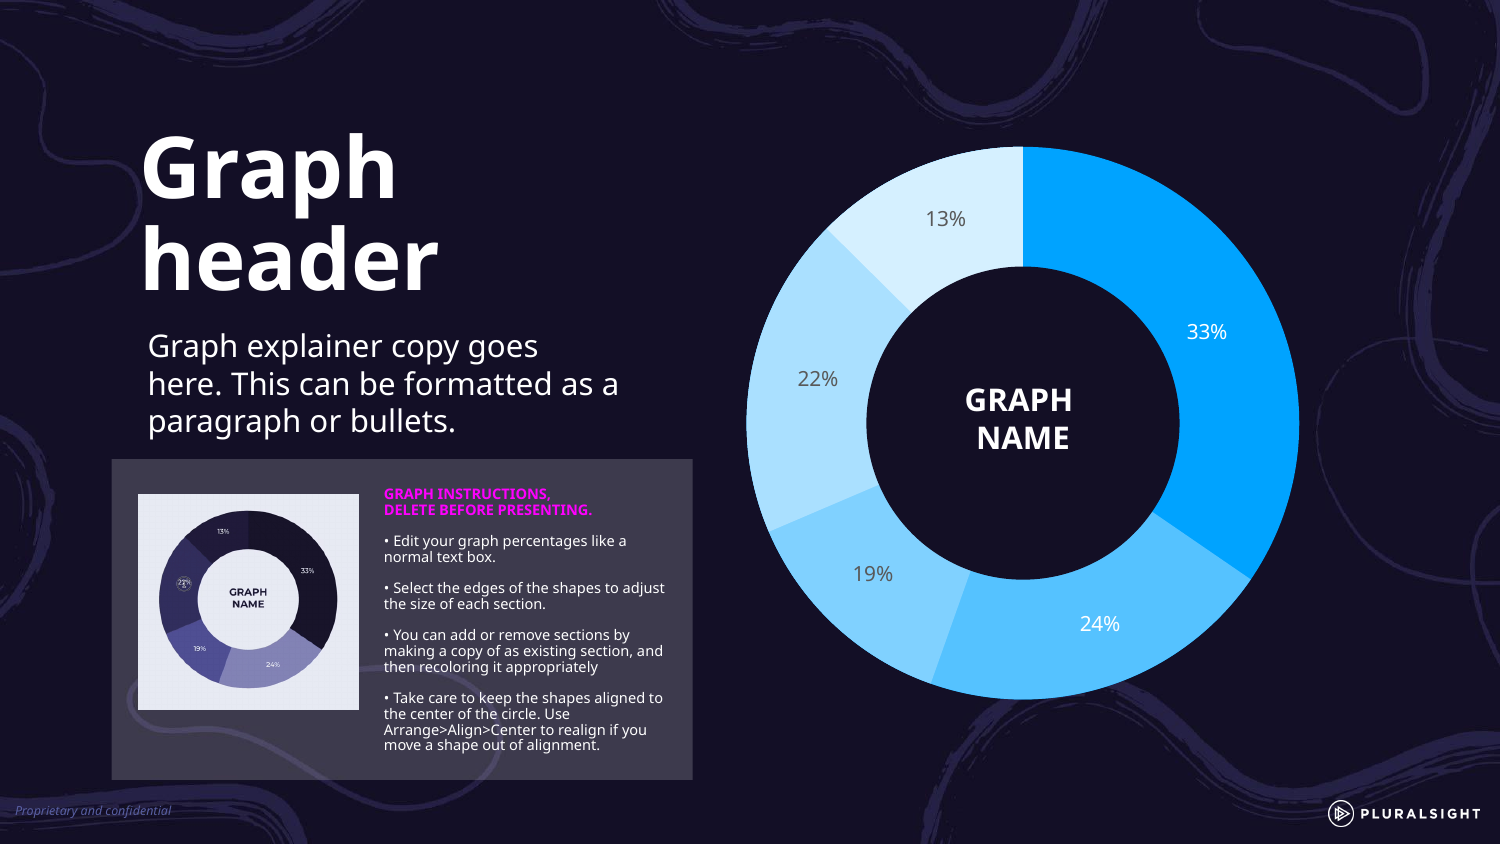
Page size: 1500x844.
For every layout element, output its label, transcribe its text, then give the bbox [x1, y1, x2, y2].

text_box [871, 146, 1023, 192]
list Graph explainer copy goes here. This can be formatted as a paragraph or bullets. [132, 319, 638, 442]
text_box [931, 512, 1251, 700]
text_box [1023, 146, 1273, 305]
text_box GRAPH NAME [917, 365, 1129, 471]
picture [0, 0, 1500, 844]
text_box [768, 486, 926, 577]
text_box [755, 229, 910, 353]
text_box [1153, 341, 1300, 580]
text_box [746, 404, 879, 532]
text_box 33% [1127, 305, 1287, 357]
text_box 22% [738, 353, 898, 404]
text_box 19% [793, 547, 953, 598]
list GRAPH INSTRUCTIONS, DELETE BEFORE PRESENTING. • Edit your graph percentages like a normal text box. • Select the edges of the shapes to adjust the size of each section. • You can add or remove sections by making a copy of as existing section, and then recoloring it appropriately • Take care to keep the shapes aligned to the center of the circle. Use Arrange>Align>Center to realign if you move a shape out of alignment. [369, 479, 693, 726]
text_box [111, 459, 693, 780]
text_box 13% [866, 192, 1026, 244]
text_box [826, 195, 1023, 313]
text_box 24% [1020, 597, 1180, 648]
text_box [866, 266, 1180, 580]
title Graph header [131, 122, 685, 317]
text_box [809, 564, 971, 684]
